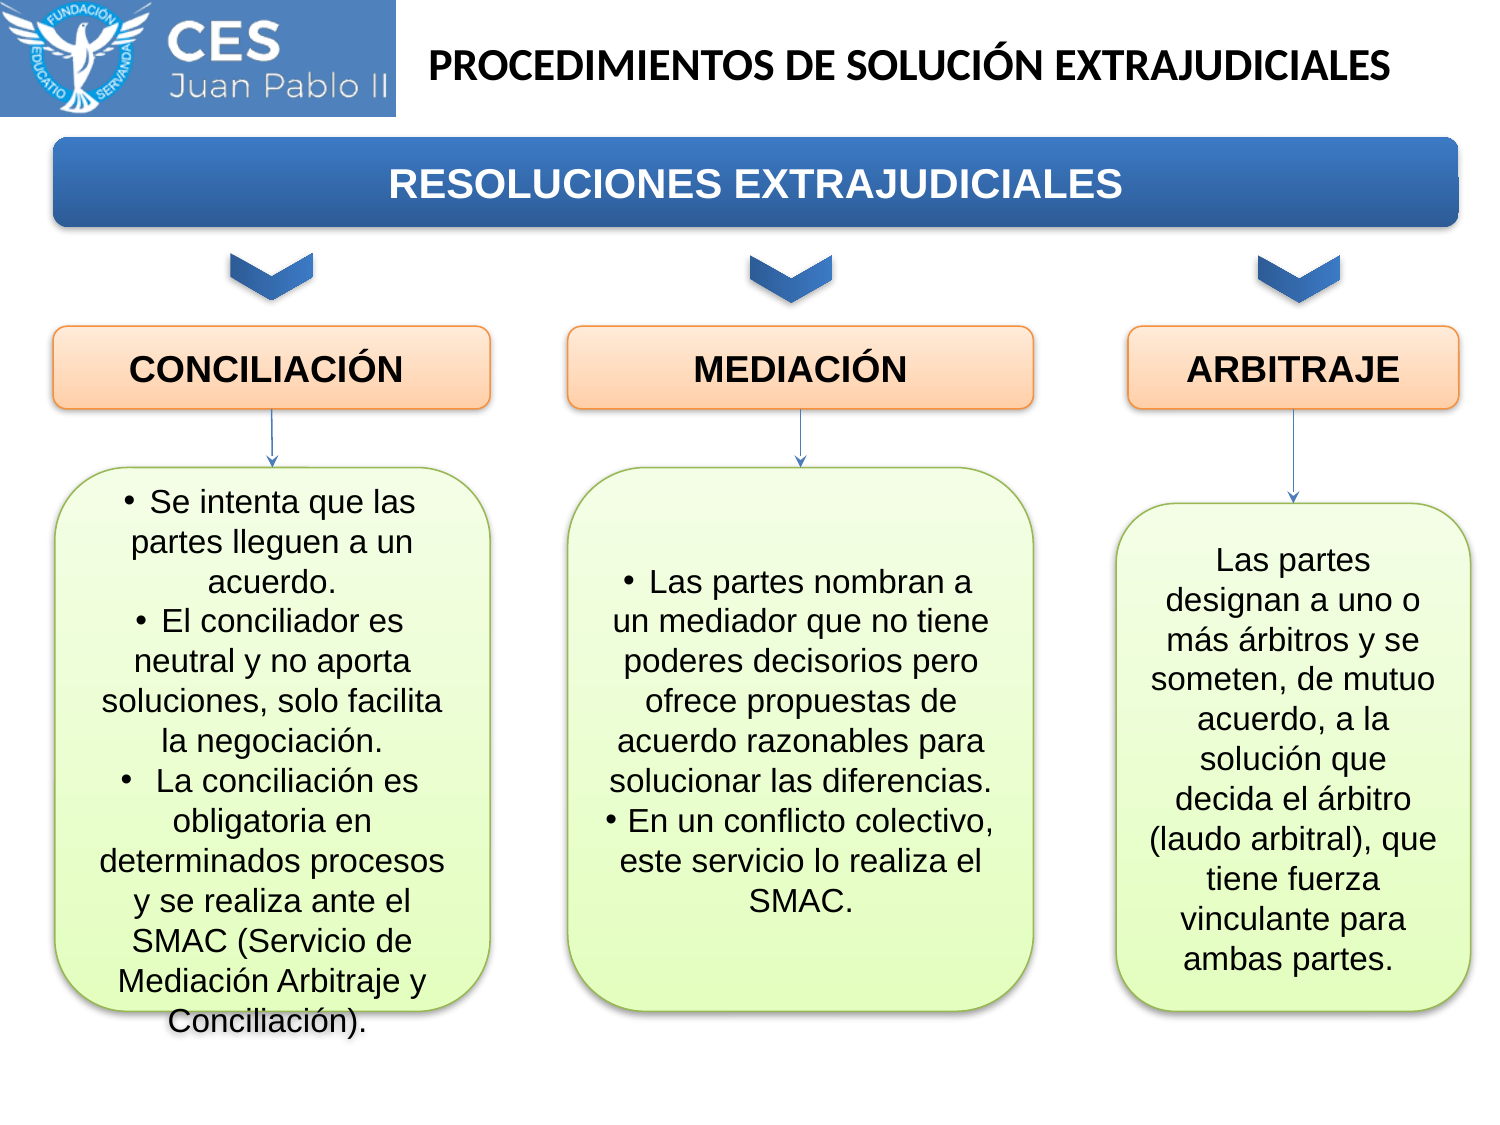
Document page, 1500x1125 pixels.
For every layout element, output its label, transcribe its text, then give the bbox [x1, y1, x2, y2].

text_box Se intenta que las partes lleguen a un acuerdo. El conciliador es neutral y no aporta soluciones, solo facilita la negociación. La conciliación es obligatoria en determinados procesos y se realiza ante el SMAC (Servicio de Mediación Arbitraje y Conciliación). [54, 467, 491, 1012]
text_box [230, 253, 313, 301]
text_box PROCEDIMIENTOS DE SOLUCIÓN EXTRAJUDICIALES [399, 20, 1471, 104]
text_box ARBITRAJE [1128, 326, 1459, 409]
text_box Las partes designan a uno o más árbitros y se someten, de mutuo acuerdo, a la solución que decida el árbitro (laudo arbitral), que tiene fuerza vinculante para ambas partes. [1116, 503, 1471, 1012]
text_box Las partes nombran a un mediador que no tiene poderes decisorios pero ofrece propuestas de acuerdo razonables para solucionar las diferencias. En un conflicto colectivo, este servicio lo realiza el SMAC. [567, 467, 1034, 1012]
text_box CONCILIACIÓN [53, 326, 491, 409]
text_box MEDIACIÓN [567, 326, 1034, 409]
text_box RESOLUCIONES EXTRAJUDICIALES [53, 137, 1459, 228]
picture [0, 0, 396, 118]
text_box [750, 255, 833, 303]
text_box [1257, 255, 1341, 303]
